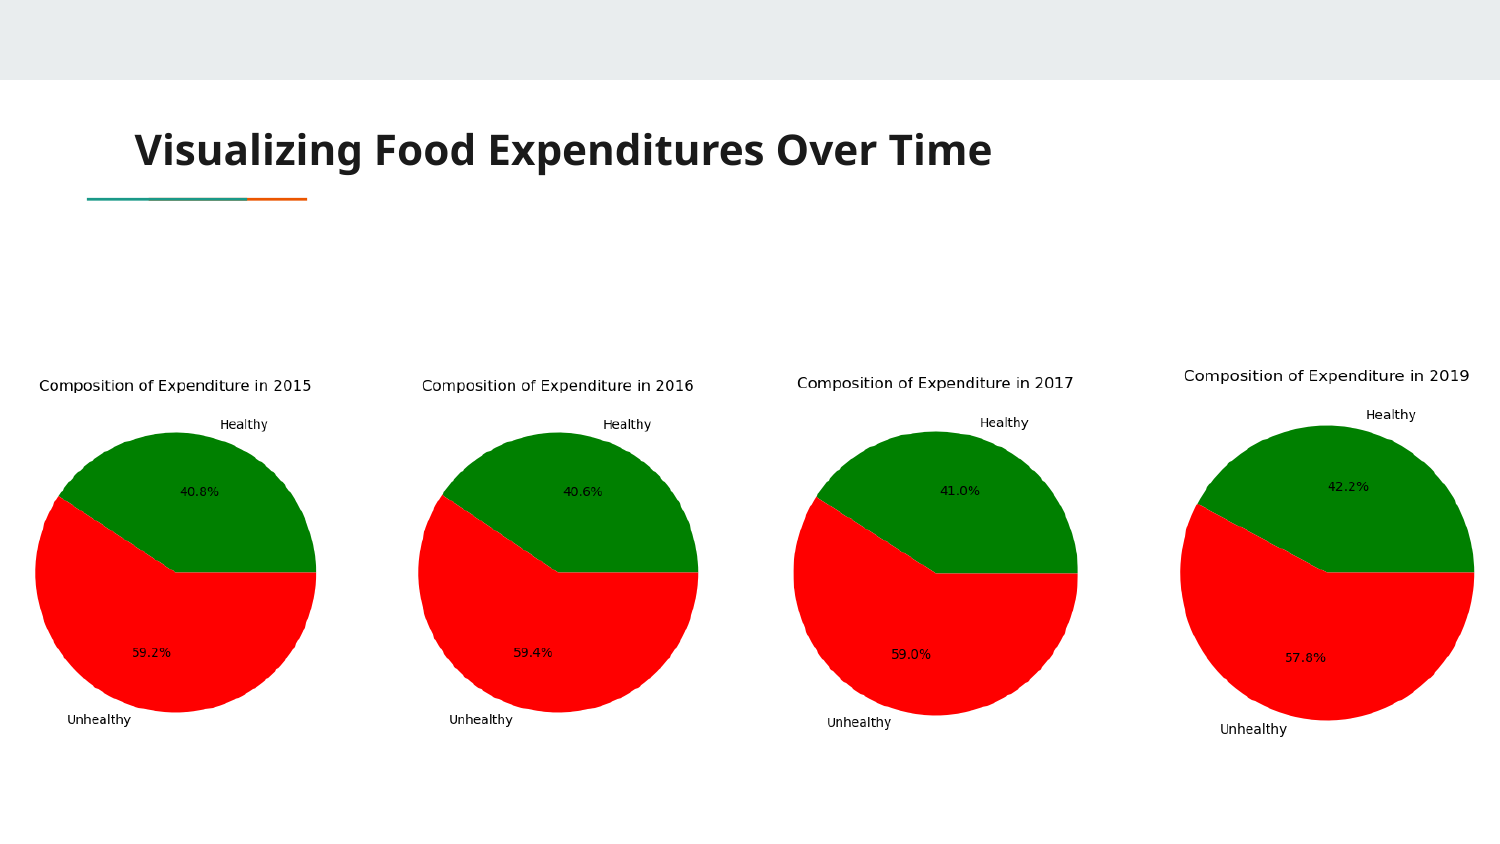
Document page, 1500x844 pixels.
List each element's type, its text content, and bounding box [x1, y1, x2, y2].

picture [0, 331, 1500, 809]
title Visualizing Food Expenditures Over Time [119, 105, 1381, 194]
